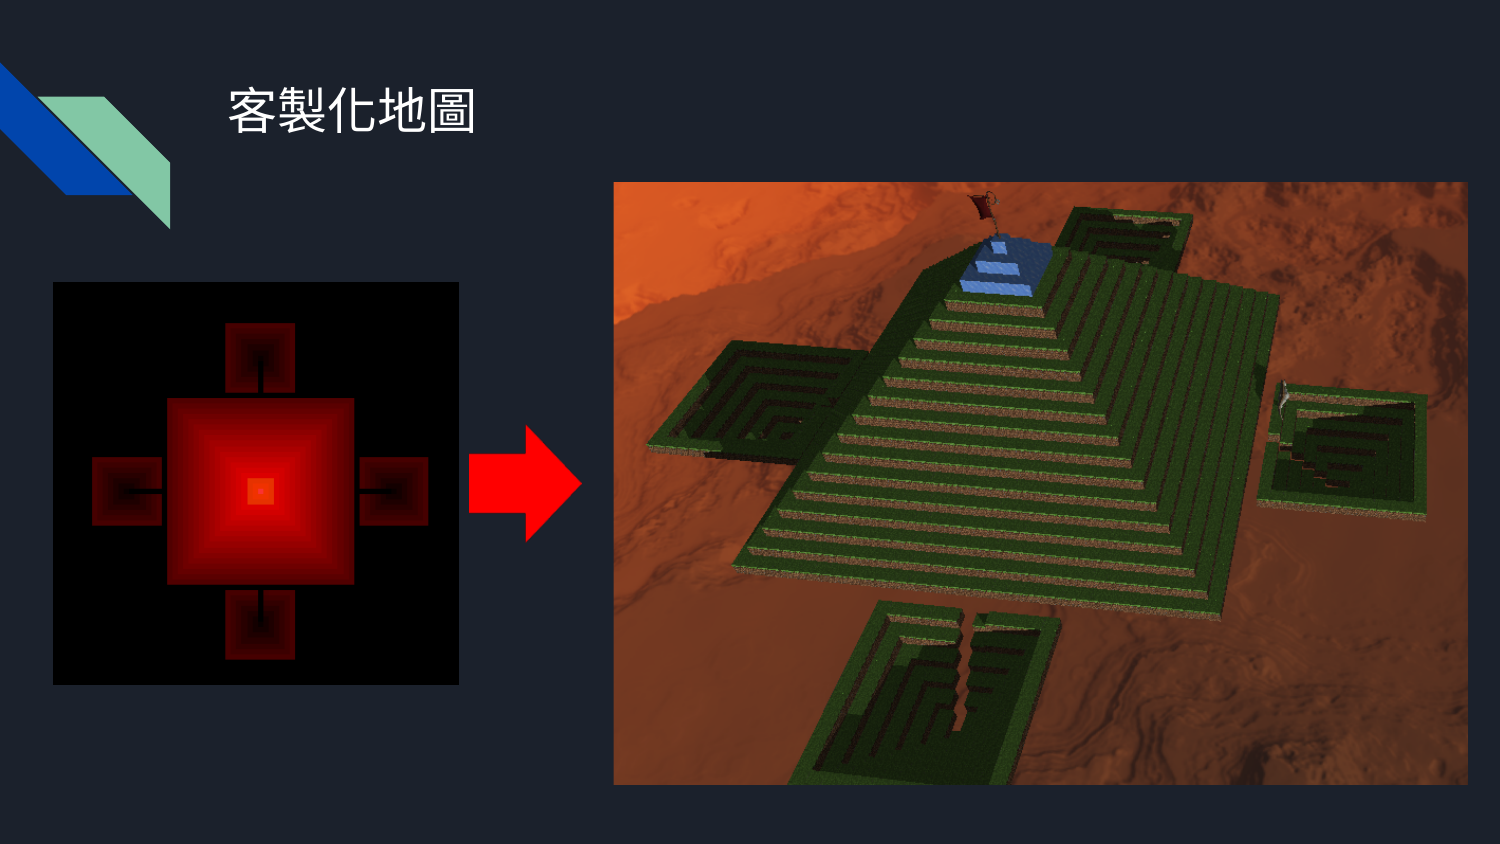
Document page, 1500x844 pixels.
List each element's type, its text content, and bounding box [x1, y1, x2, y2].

picture [53, 281, 459, 685]
title 客製化地圖 [212, 64, 1368, 215]
picture [613, 182, 1468, 785]
picture [468, 424, 582, 543]
